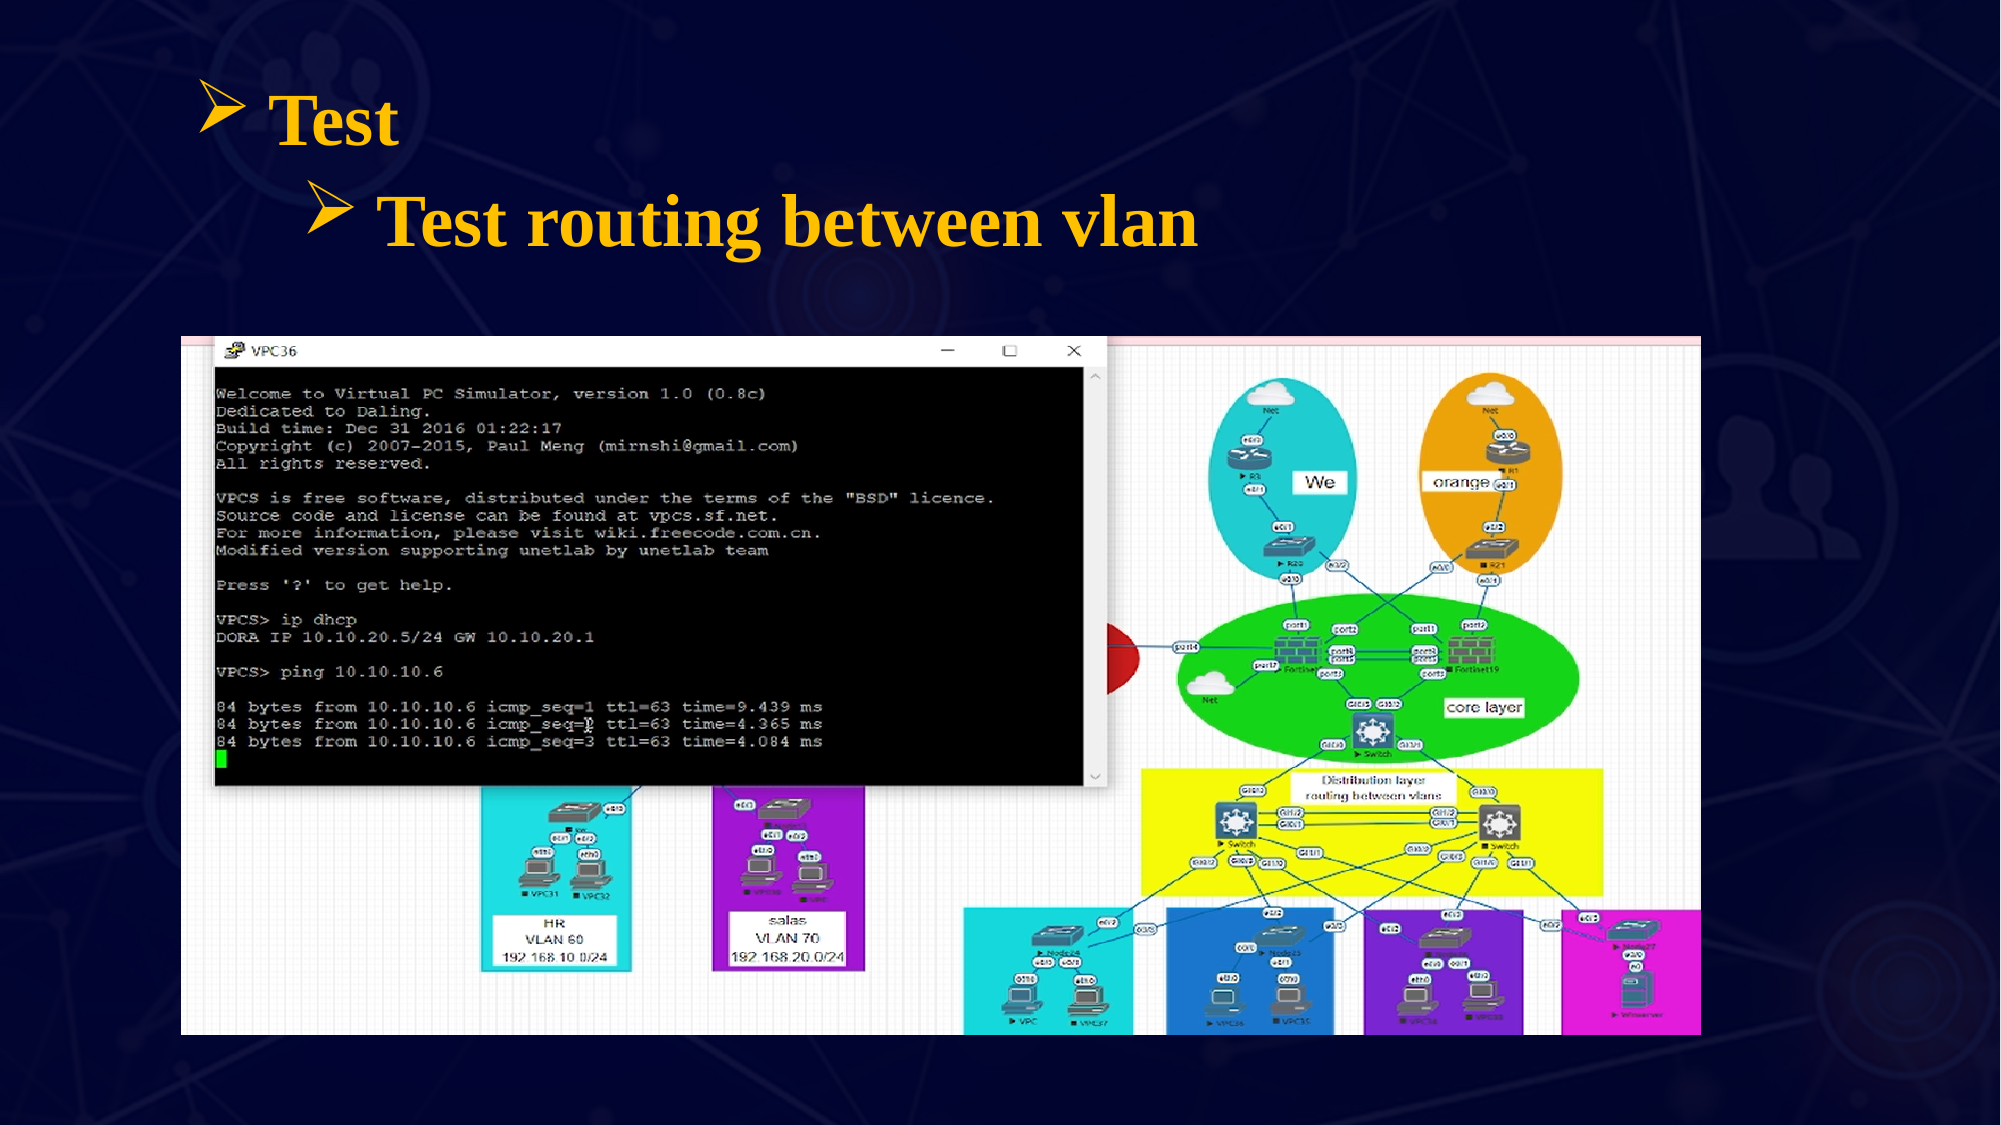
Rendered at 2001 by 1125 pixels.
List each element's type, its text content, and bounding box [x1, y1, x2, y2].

text_box Test routing between vlan [133, 164, 1388, 270]
picture [0, 0, 2001, 1125]
text_box Test [60, 63, 552, 169]
